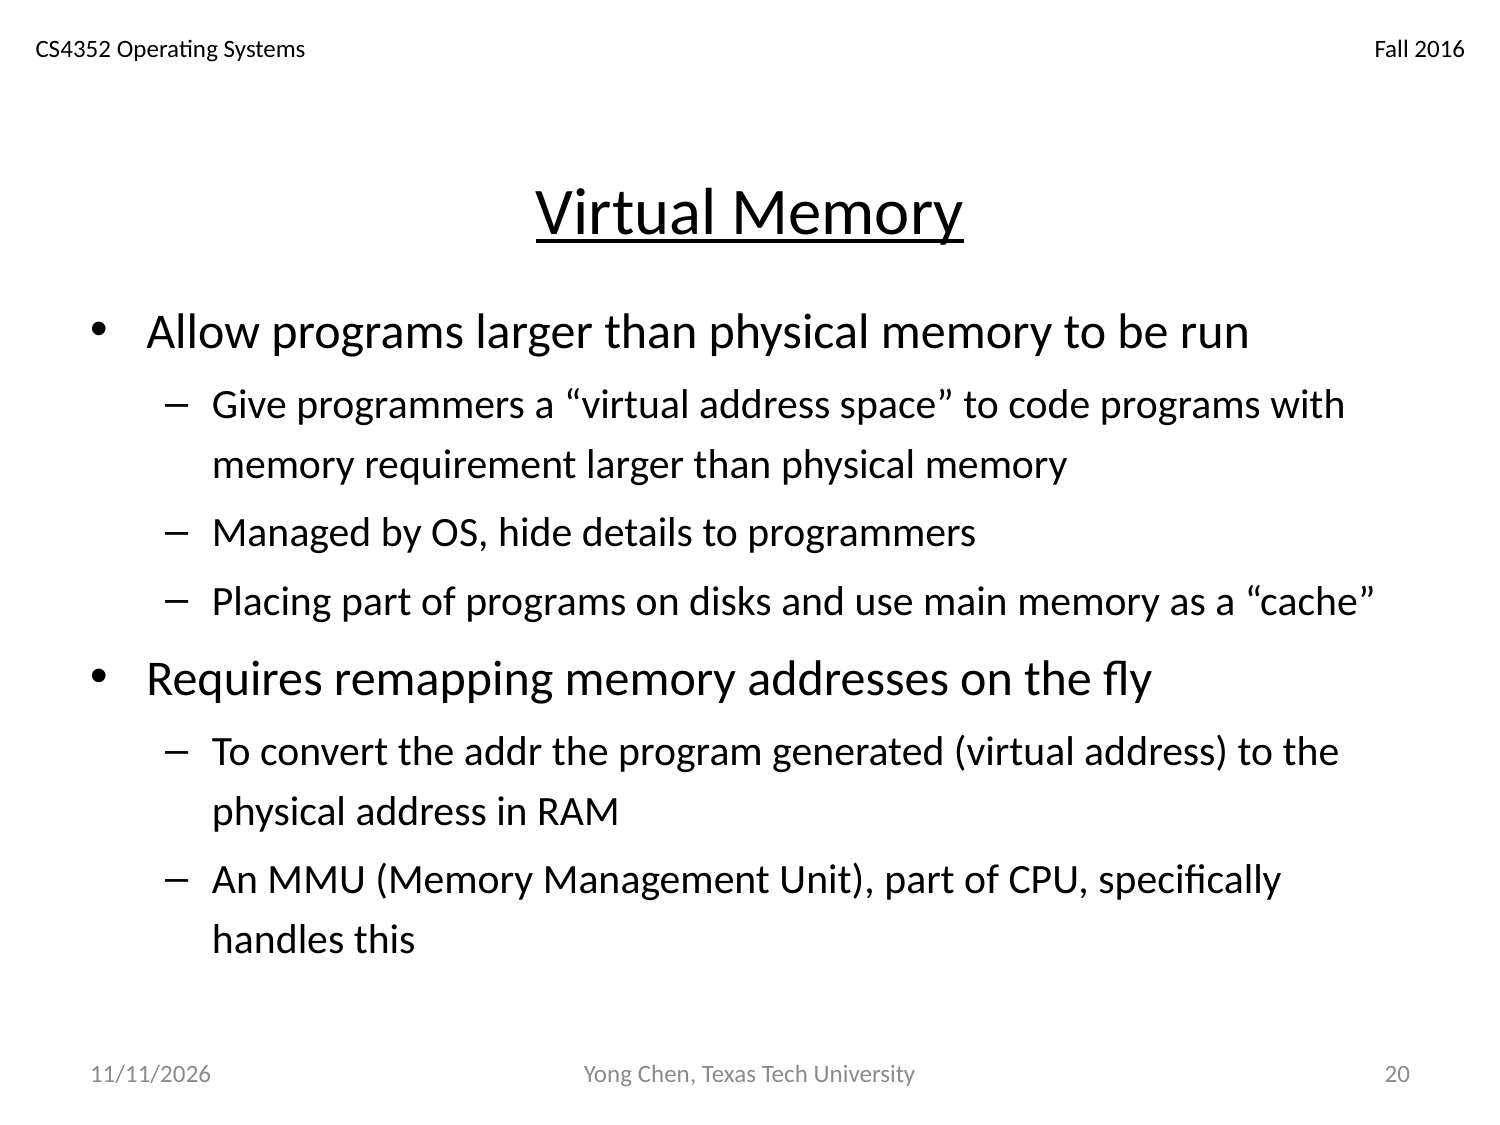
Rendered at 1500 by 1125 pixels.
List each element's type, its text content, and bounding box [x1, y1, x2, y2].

list Allow programs larger than physical memory to be run Give programmers a “virtual address space” to code programs with memory requirement larger than physical memory Managed by OS, hide details to programmers Placing part of programs on disks and use main memory as a “cache” Requires remapping memory addresses on the fly To convert the addr the program generated (virtual address) to the physical address in RAM An MMU (Memory Management Unit), part of CPU, specifically handles this [75, 279, 1425, 1029]
title Virtual Memory [75, 160, 1425, 263]
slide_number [75, 1042, 425, 1103]
slide_number 20 [1074, 1042, 1425, 1103]
footer Yong Chen, Texas Tech University [512, 1042, 988, 1103]
